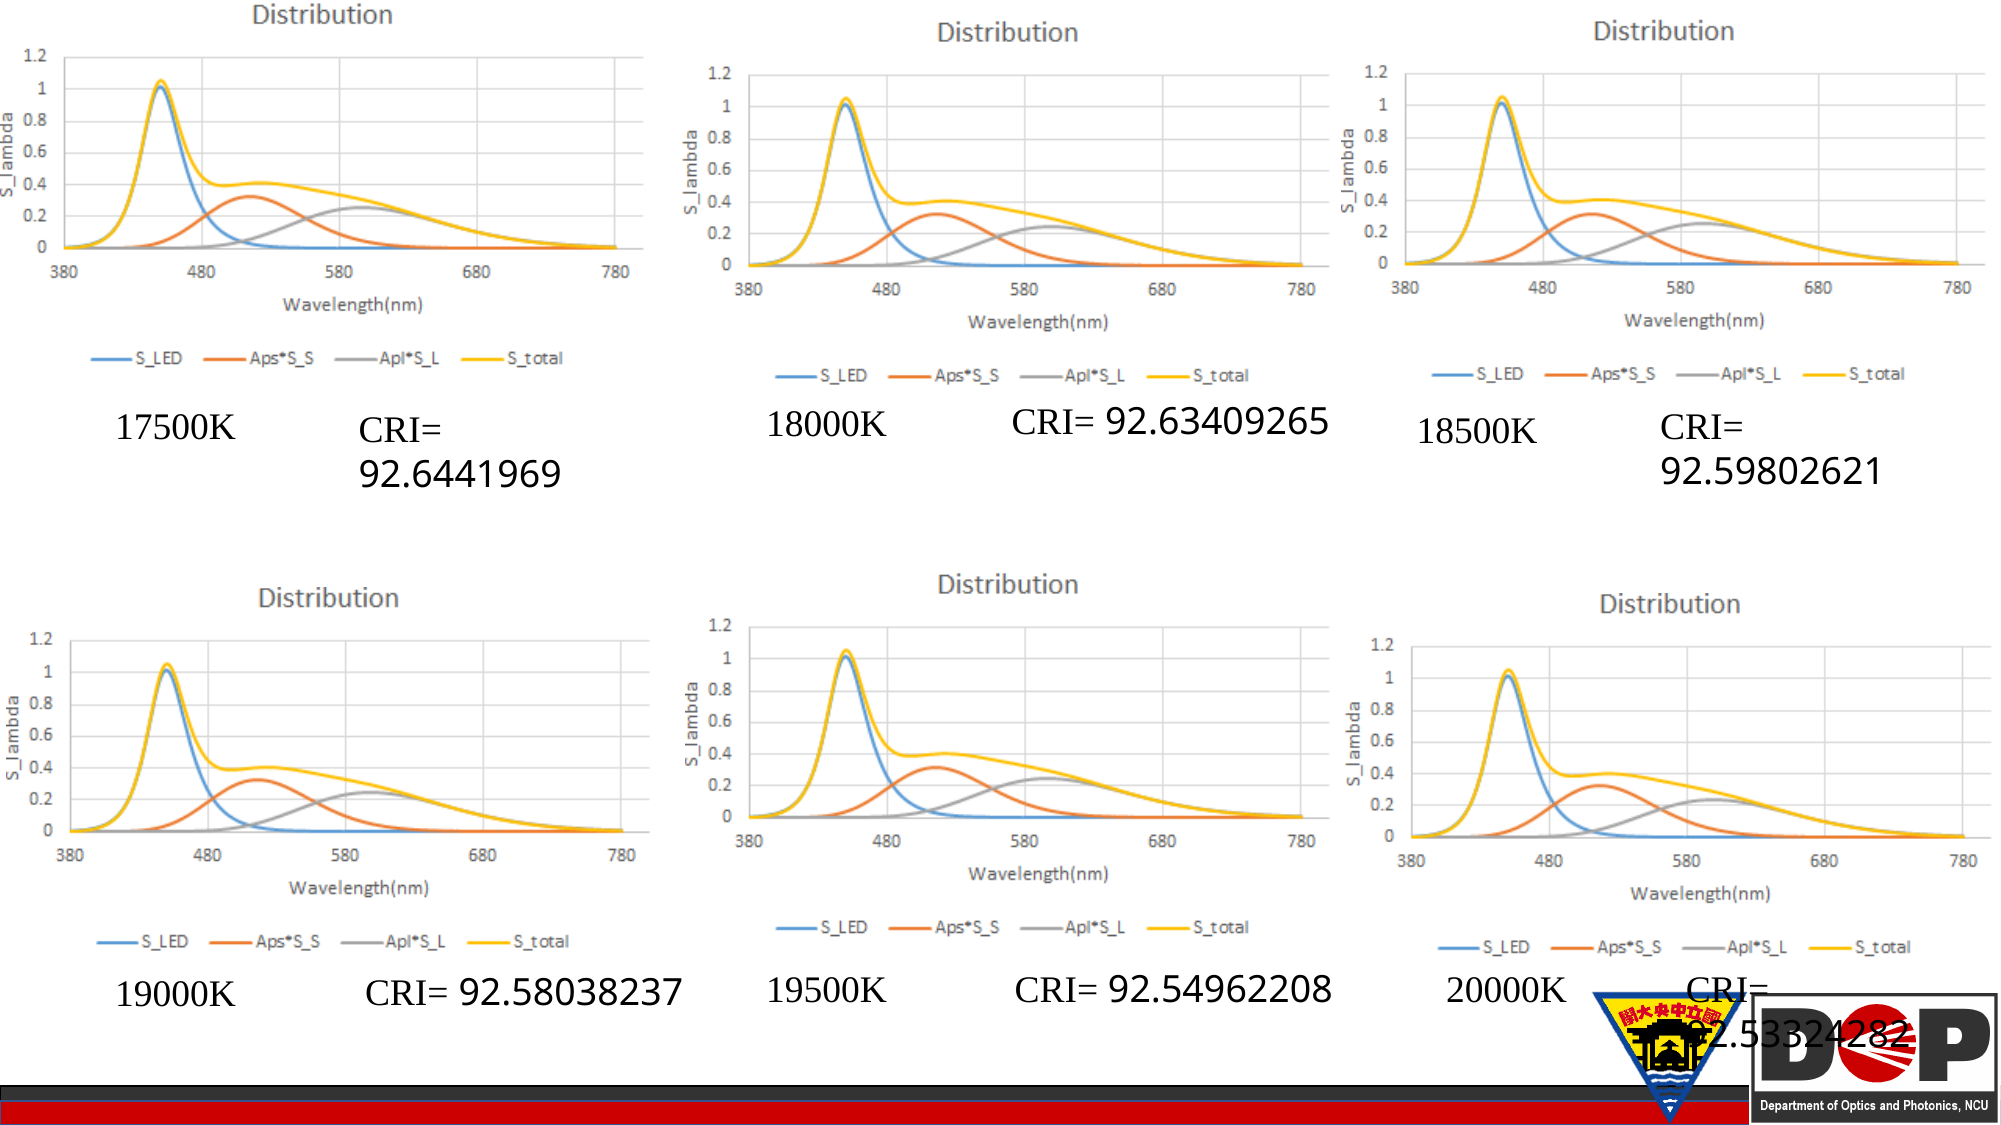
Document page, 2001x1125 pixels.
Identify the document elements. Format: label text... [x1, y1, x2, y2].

text_box 19000K [100, 965, 261, 1021]
picture [1341, 593, 2000, 1125]
text_box CRI= 92.58038237 [350, 960, 705, 1065]
text_box 17500K [100, 394, 261, 455]
picture [685, 561, 1333, 946]
text_box CRI= 92.53324282 [1671, 957, 2000, 1063]
picture [1341, 17, 1992, 391]
text_box 20000K [1431, 969, 1592, 1018]
text_box 18500K [1401, 398, 1562, 459]
text_box CRI= 92.6441969 [343, 397, 668, 503]
picture [6, 587, 650, 965]
picture [0, 0, 650, 377]
text_box CRI= 92.54962208 [999, 957, 1354, 1063]
text_box CRI= 92.59802621 [1645, 394, 1979, 500]
text_box 19500K [751, 957, 912, 1018]
text_box CRI= 92.63409265 [996, 389, 1354, 495]
text_box 18000K [751, 399, 912, 452]
picture [675, 9, 1333, 399]
